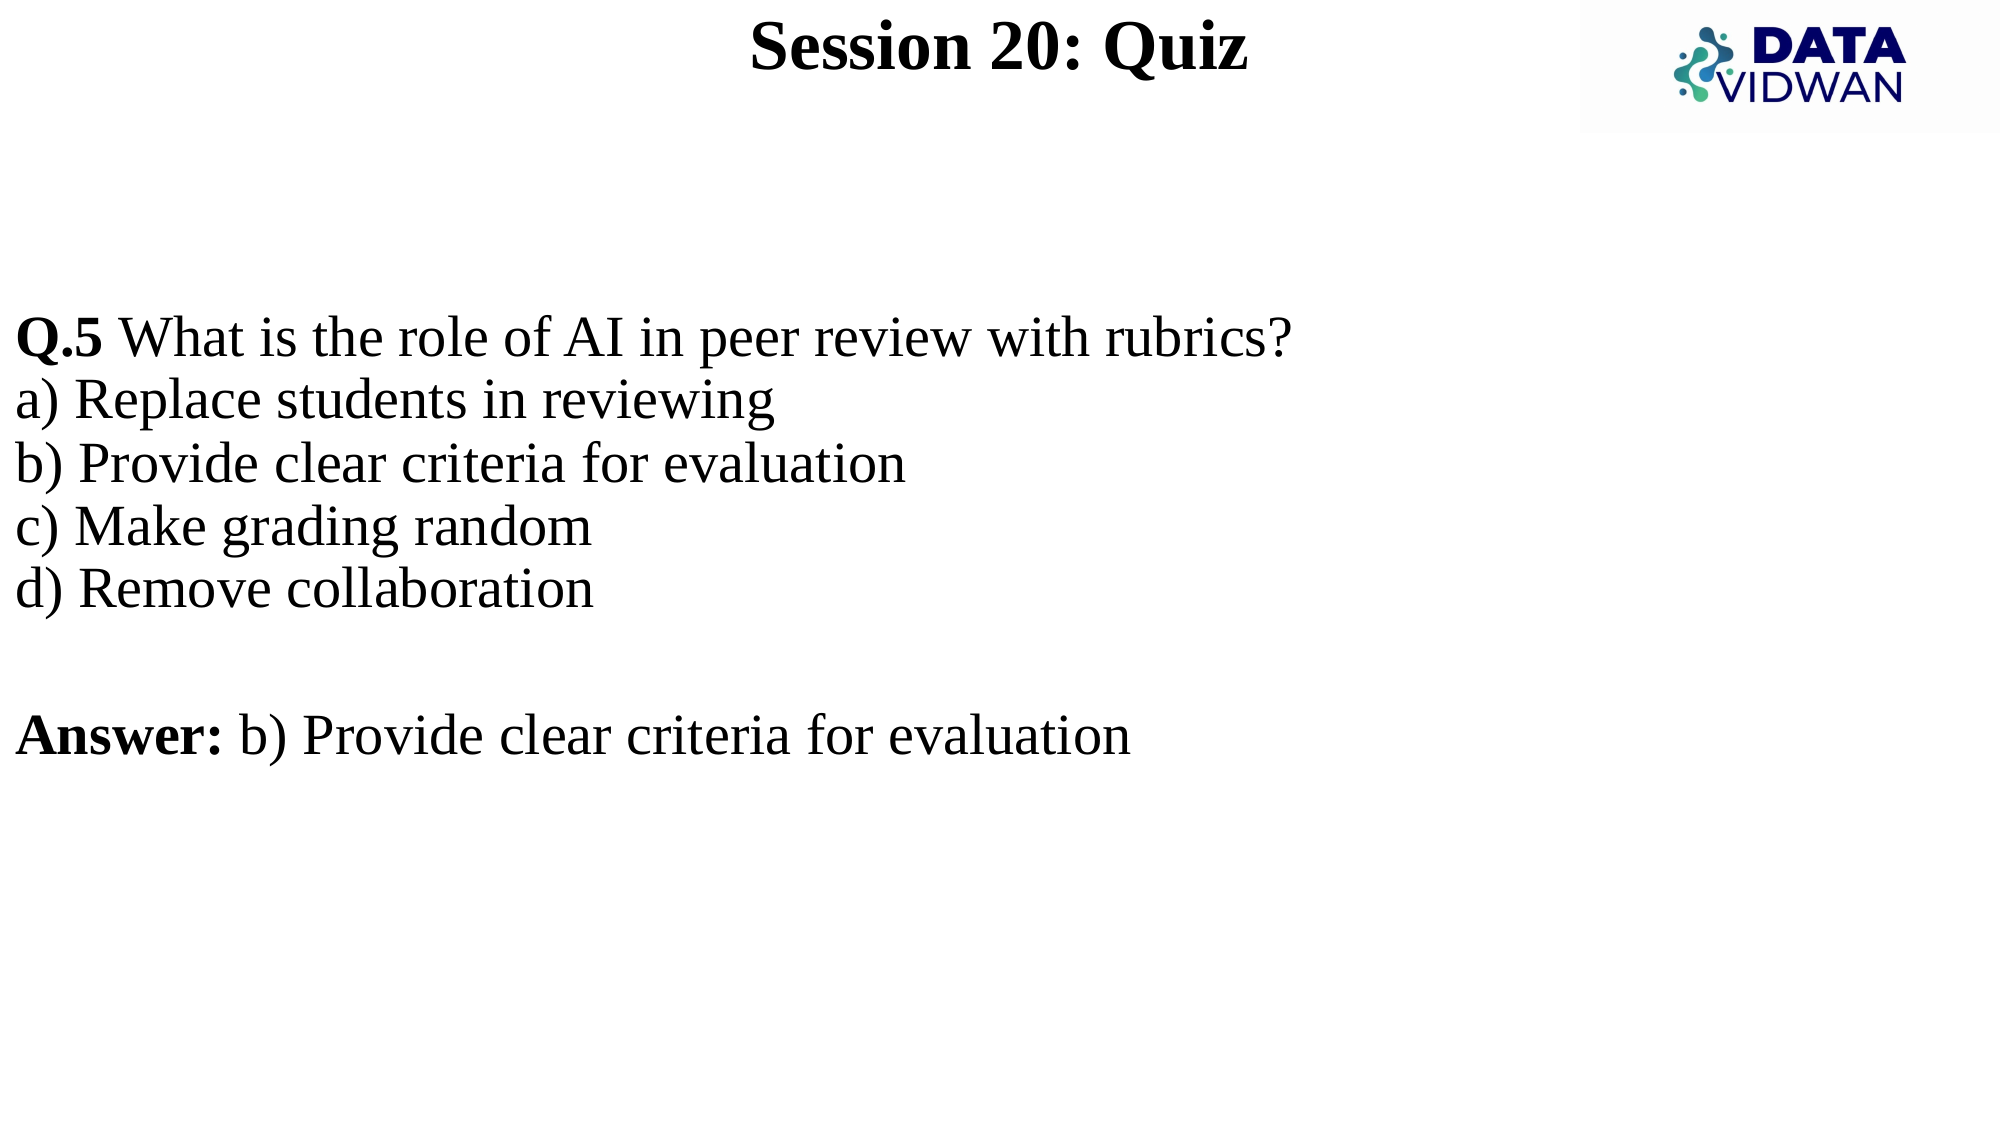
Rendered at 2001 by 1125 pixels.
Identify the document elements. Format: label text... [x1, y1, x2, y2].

list Q.5 What is the role of AI in peer review with rubrics? a) Replace students in reviewing b) Provide clear criteria for evaluation c) Make grading random d) Remove collaboration Answer: b) Provide clear criteria for evaluation [0, 123, 2000, 1125]
picture [1580, 0, 2000, 123]
title Session 20: Quiz [137, 0, 1863, 93]
